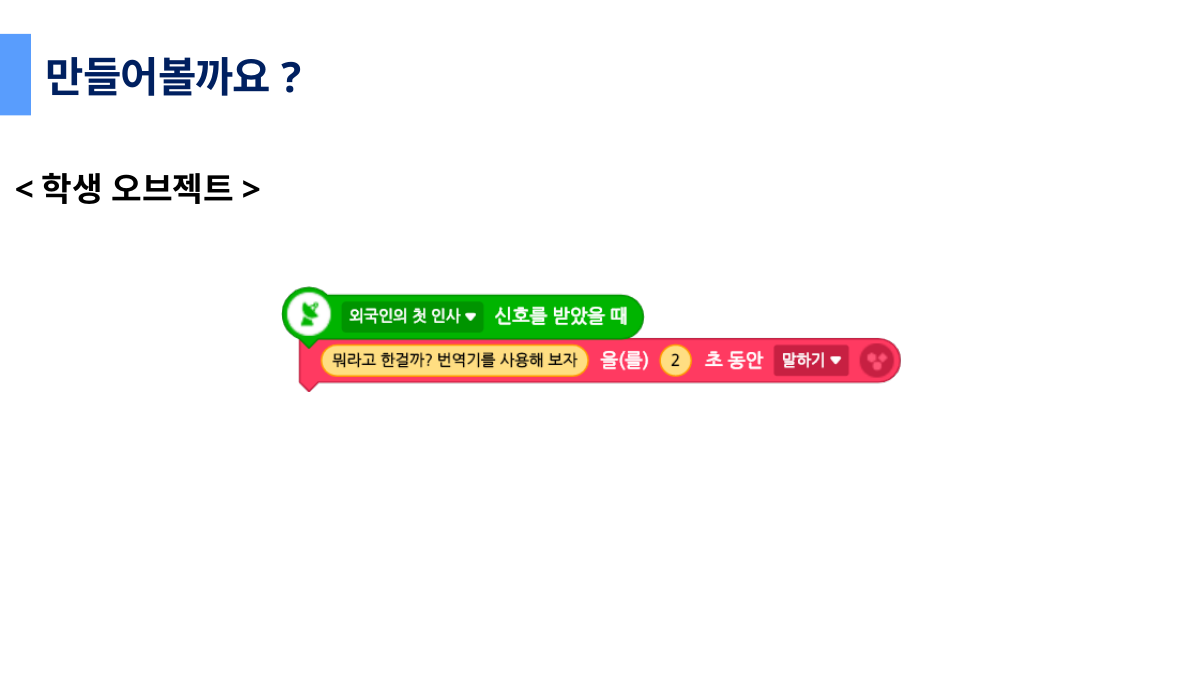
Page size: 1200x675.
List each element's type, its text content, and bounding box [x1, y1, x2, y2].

picture [281, 283, 919, 392]
text_box 만들어볼까요? [32, 43, 712, 109]
text_box <학생 오브젝트> [0, 160, 403, 215]
text_box [0, 33, 32, 116]
